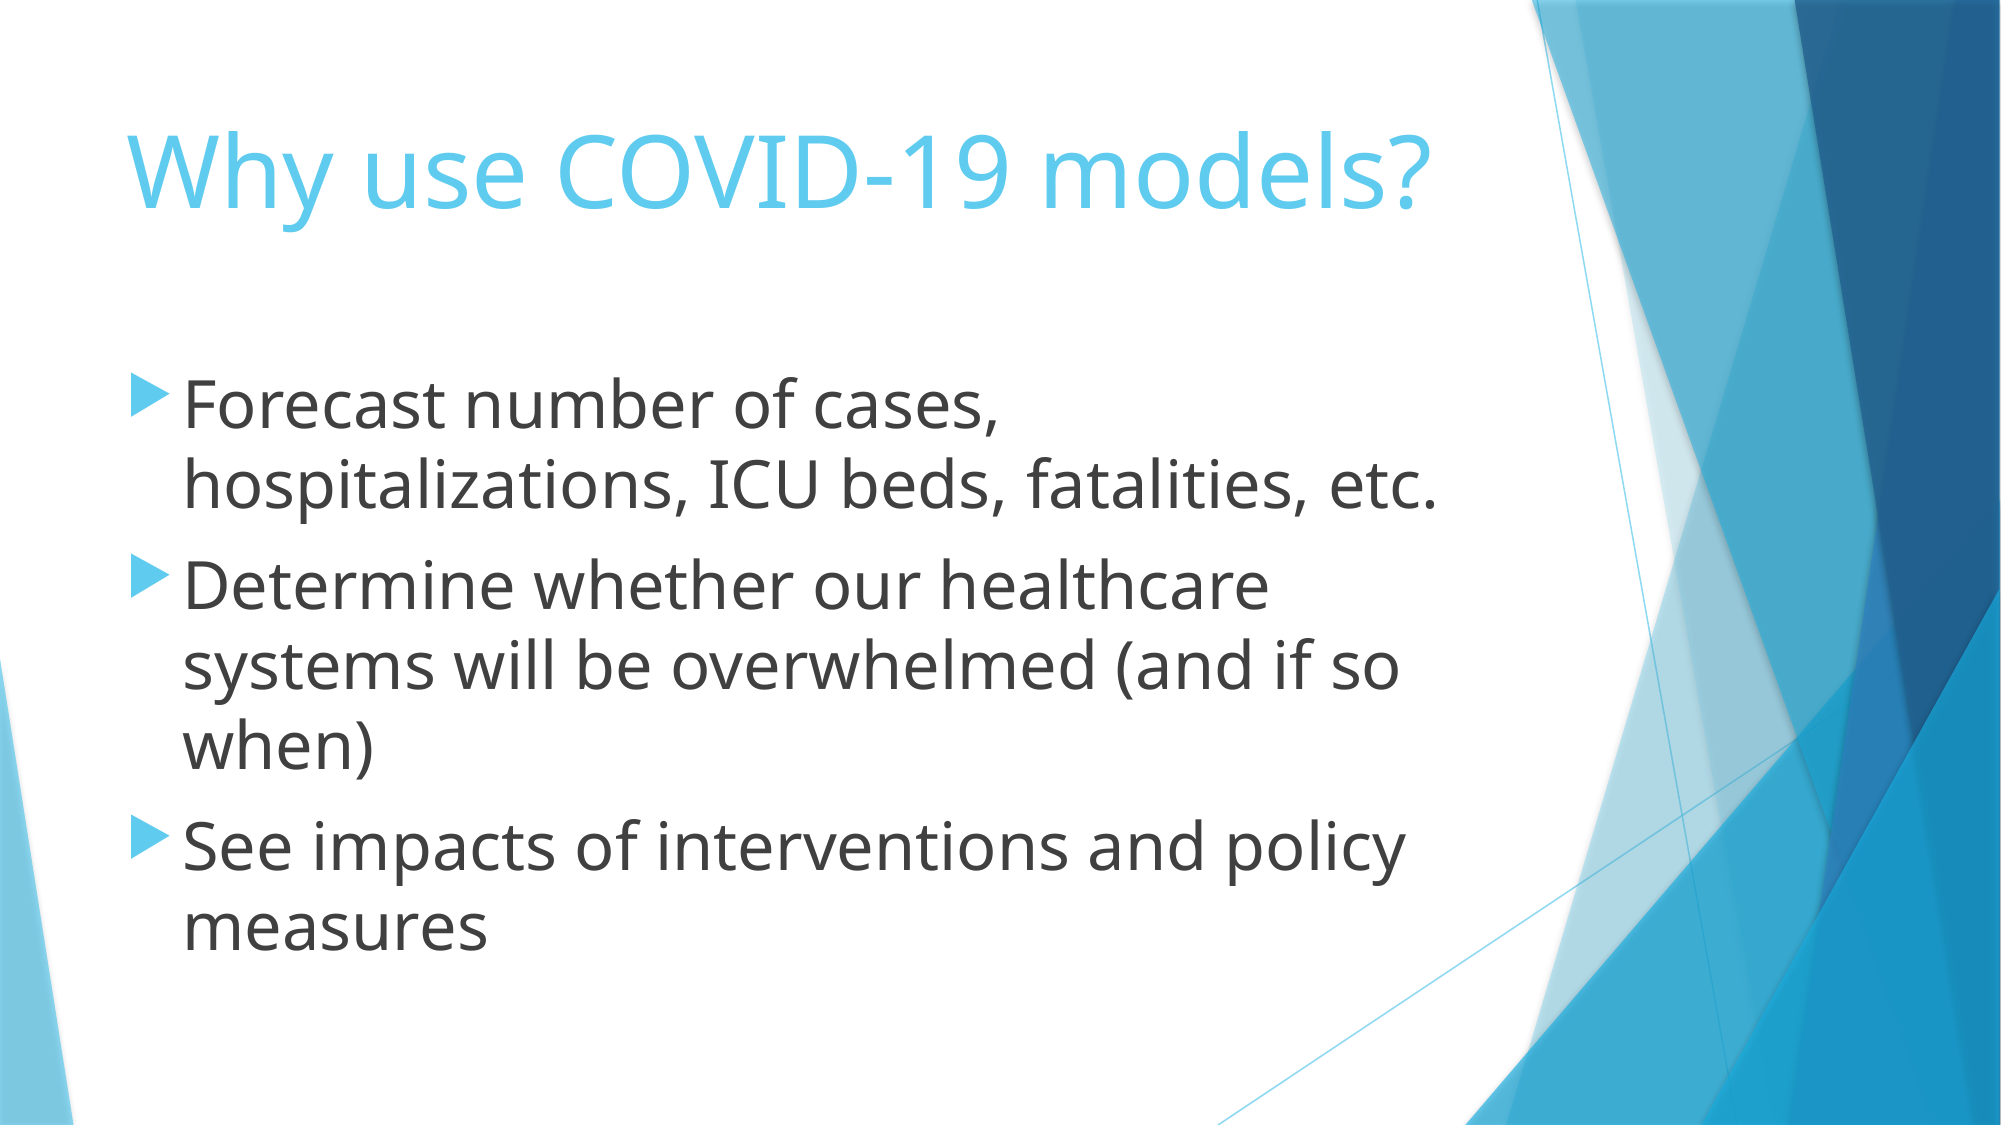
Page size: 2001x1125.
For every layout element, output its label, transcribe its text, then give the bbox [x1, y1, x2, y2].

list Forecast number of cases, hospitalizations, ICU beds, fatalities, etc. Determine whether our healthcare systems will be overwhelmed (and if so when) See impacts of interventions and policy measures [111, 354, 1522, 992]
title Why use COVID-19 models? [111, 99, 1522, 317]
